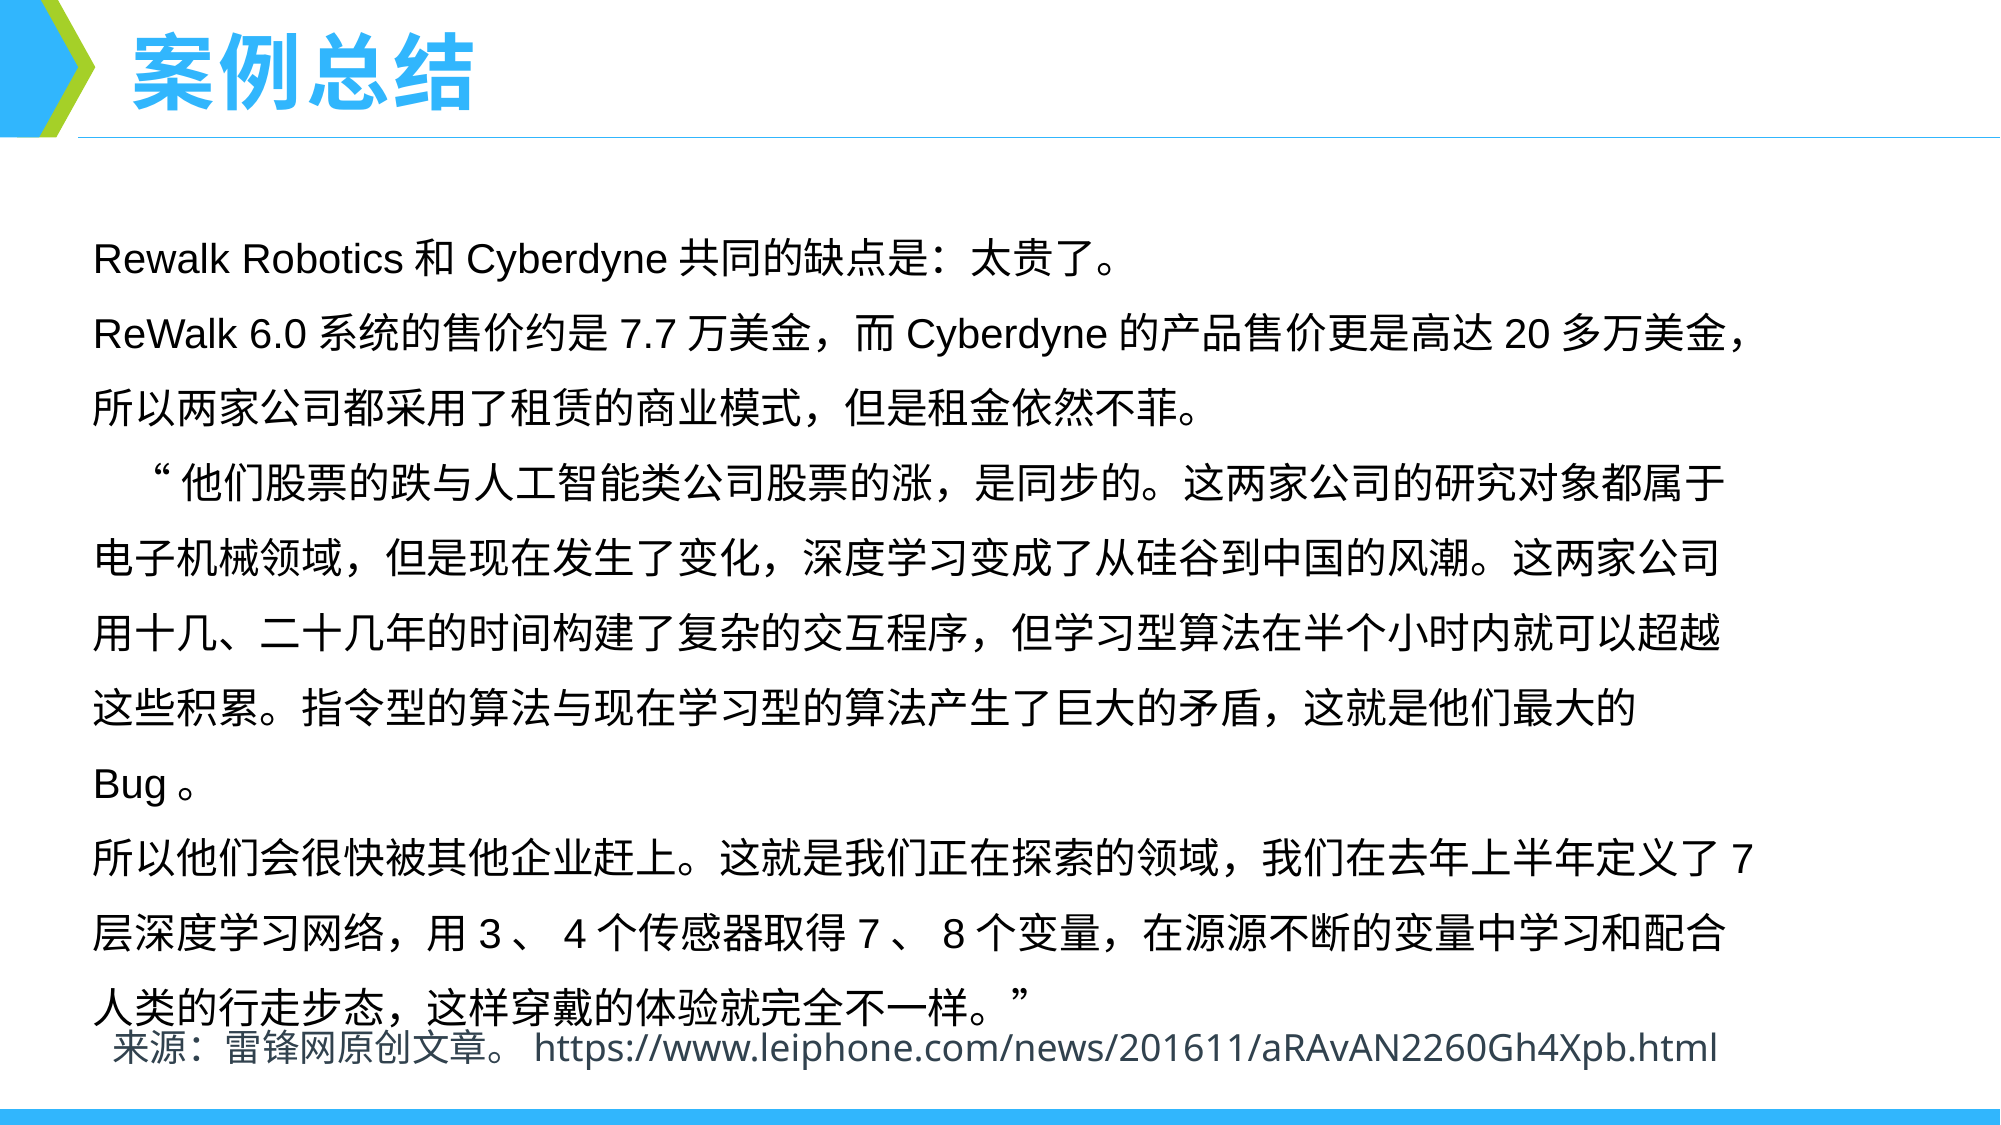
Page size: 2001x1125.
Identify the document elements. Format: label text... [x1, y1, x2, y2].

text_box [0, 0, 80, 139]
text_box [40, 0, 97, 139]
text_box [0, 1108, 2000, 1125]
text_box 来源：雷锋网原创文章。https://www.leiphone.com/news/201611/aRAvAN2260Gh4Xpb.html [97, 1017, 1735, 1077]
text_box Rewalk Robotics和Cyberdyne共同的缺点是：太贵了。 ReWalk 6.0系统的售价约是7.7万美金，而Cyberdyne的产品售价更是高达20多万美金，所以两家公司都采用了租赁的商业模式，但是租金依然不菲。 “他们股票的跌与人工智能类公司股票的涨，是同步的。这两家公司的研究对象都属于电子机械领域，但是现在发生了变化，深度学习变成了从硅谷到中国的风潮。这两家公司用十几、二十几年的时间构建了复杂的交互程序，但学习型算法在半个小时内就可以超越这些积累。指令型的算法与现在学习型的算法产生了巨大的矛盾，这就是他们最大的Bug。 所以他们会很快被其他企业赶上。这就是我们正在探索的领域，我们在去年上半年定义了7层深度学习网络，用3、4个传感器取得7、8个变量，在源源不断的变量中学习和配合人类的行走步态，这样穿戴的体验就完全不一样。” [78, 199, 1770, 1114]
text_box 案例总结 [116, 12, 492, 128]
